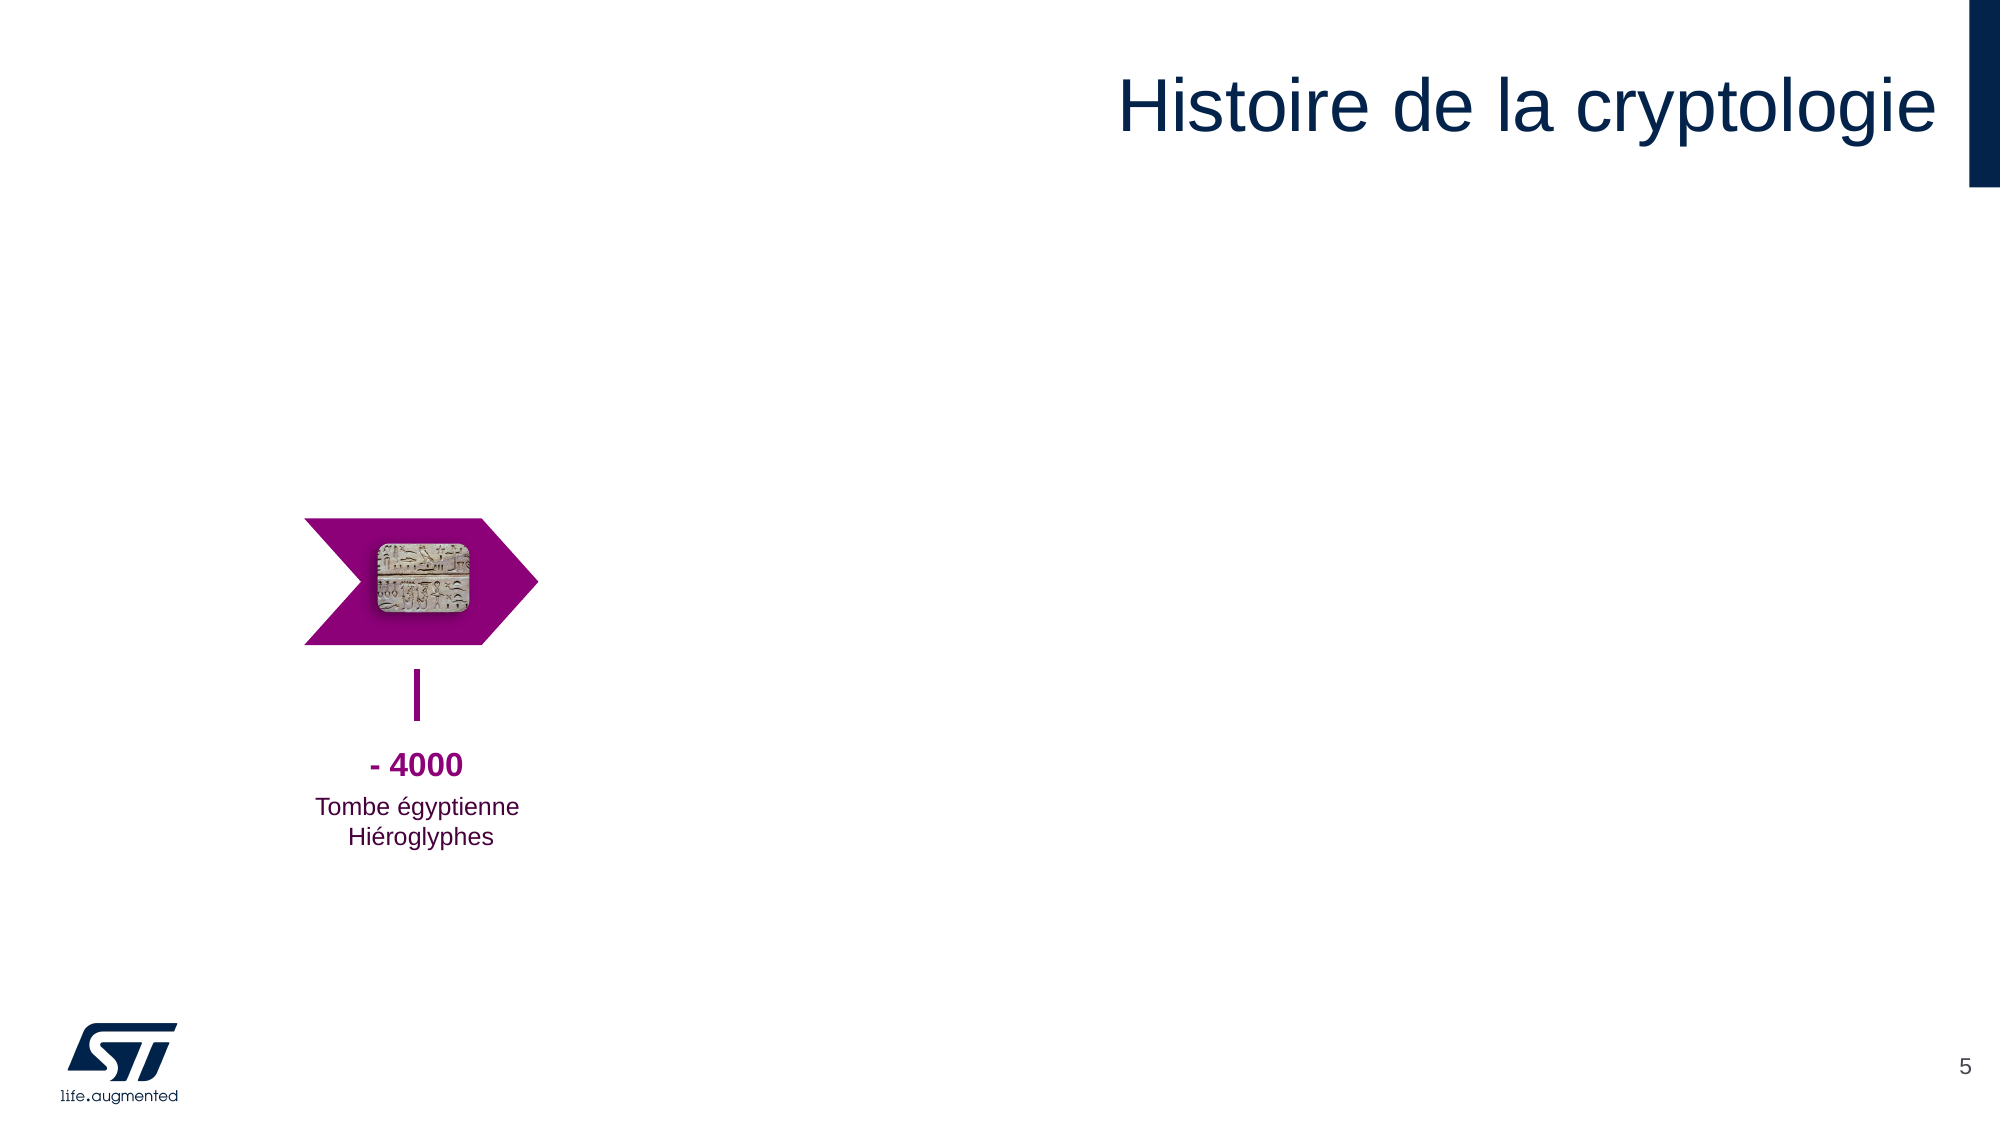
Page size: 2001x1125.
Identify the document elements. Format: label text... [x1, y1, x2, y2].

text_box Tombe égyptienne Hiéroglyphes [299, 783, 543, 859]
picture [37, 999, 201, 1125]
text_box - 4000 [333, 743, 500, 783]
title Histoire de la cryptologie [49, 0, 1954, 215]
picture [377, 543, 470, 613]
text_box [301, 517, 540, 647]
slide_number 5 [1904, 1038, 1972, 1087]
